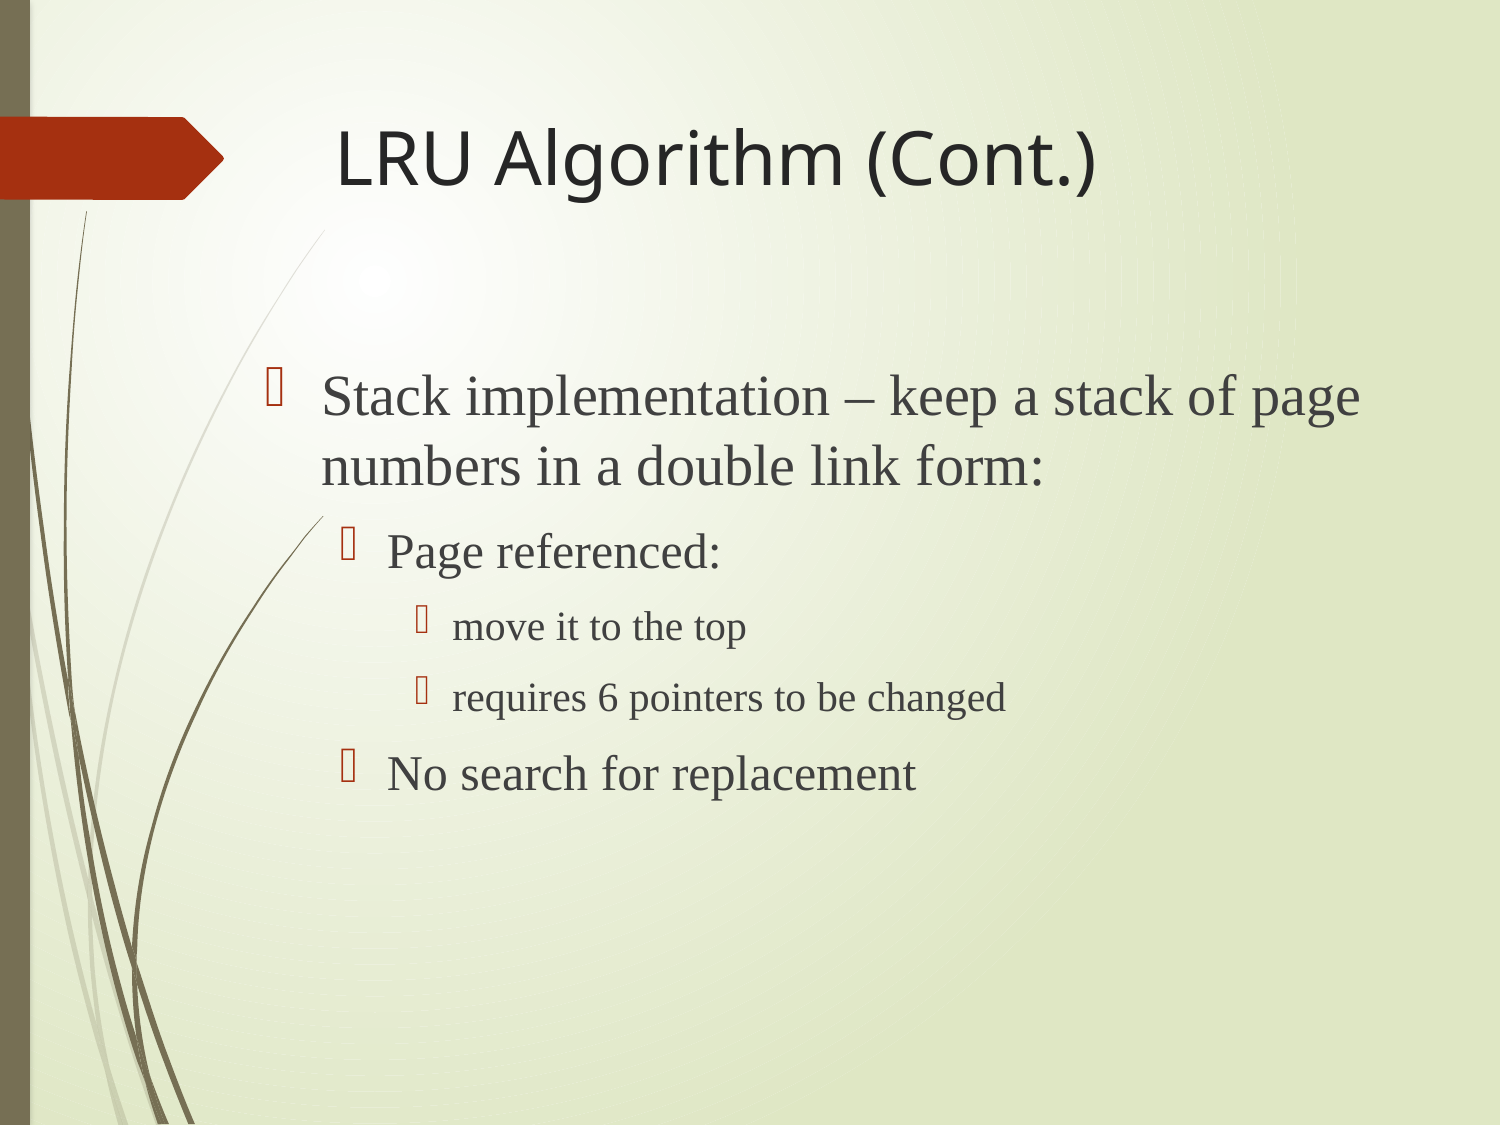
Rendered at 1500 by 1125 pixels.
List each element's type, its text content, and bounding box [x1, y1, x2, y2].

list Stack implementation – keep a stack of page numbers in a double link form: Page referenced: move it to the top requires 6 pointers to be changed No search for replacement [249, 350, 1400, 970]
title LRU Algorithm (Cont.) [319, 102, 1400, 313]
